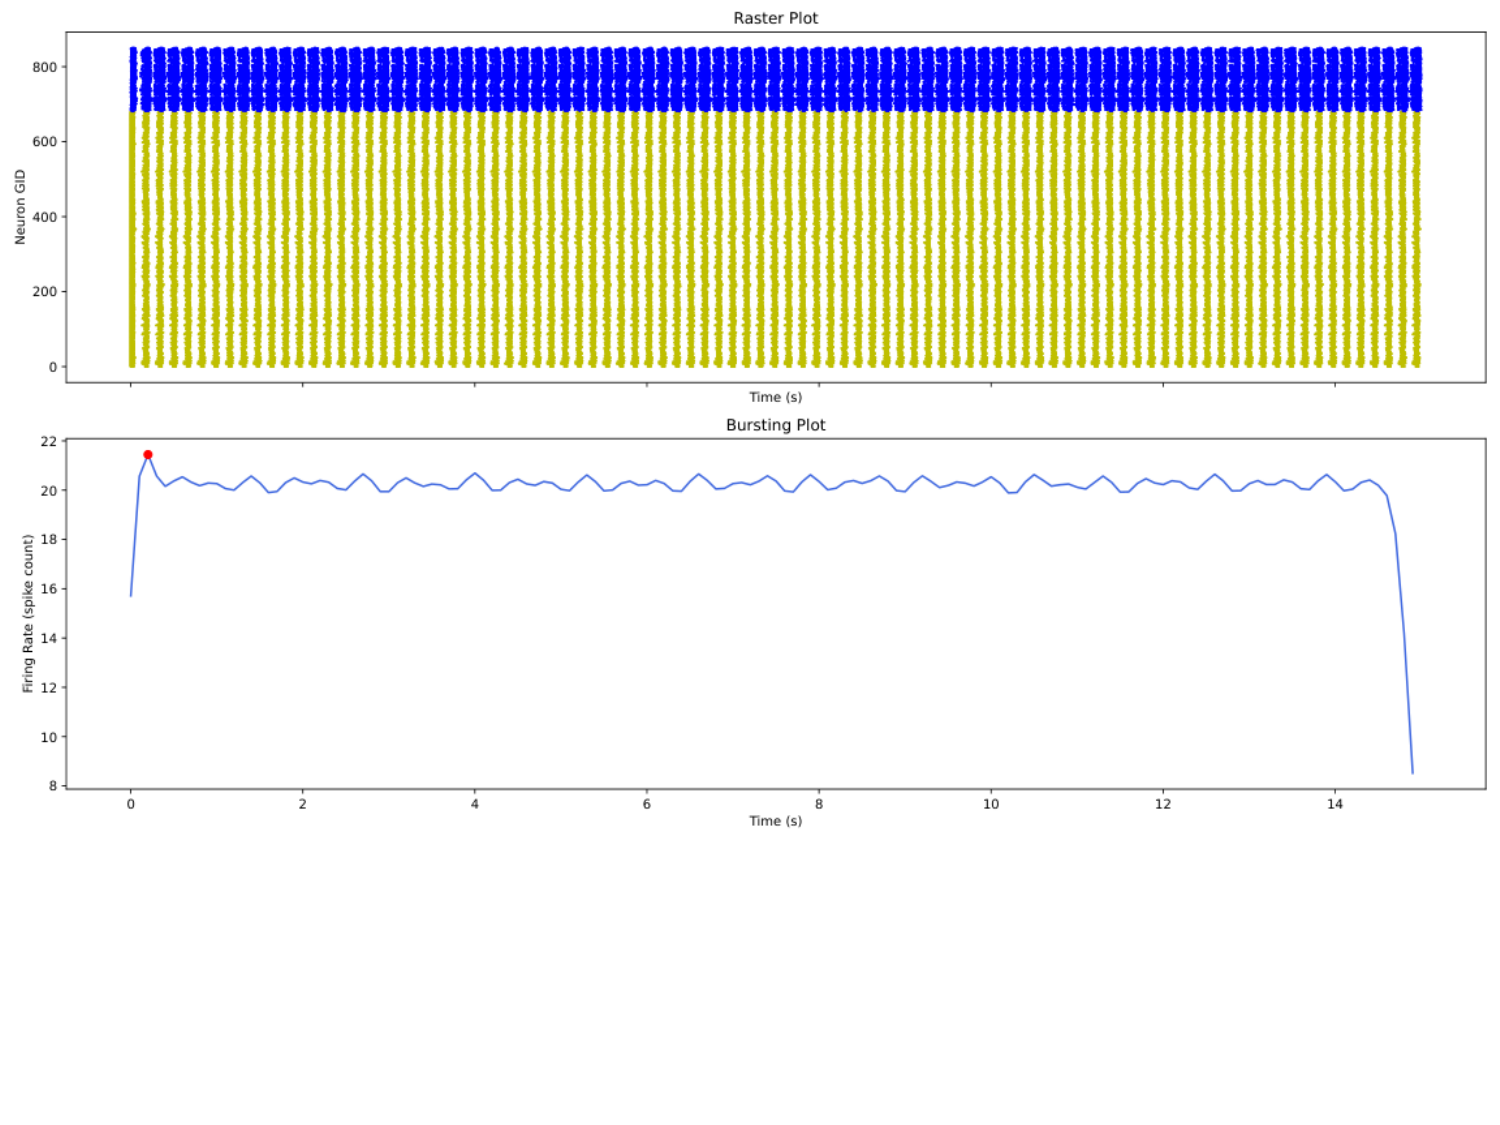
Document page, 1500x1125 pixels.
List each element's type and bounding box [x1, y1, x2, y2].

picture [0, 0, 1500, 844]
